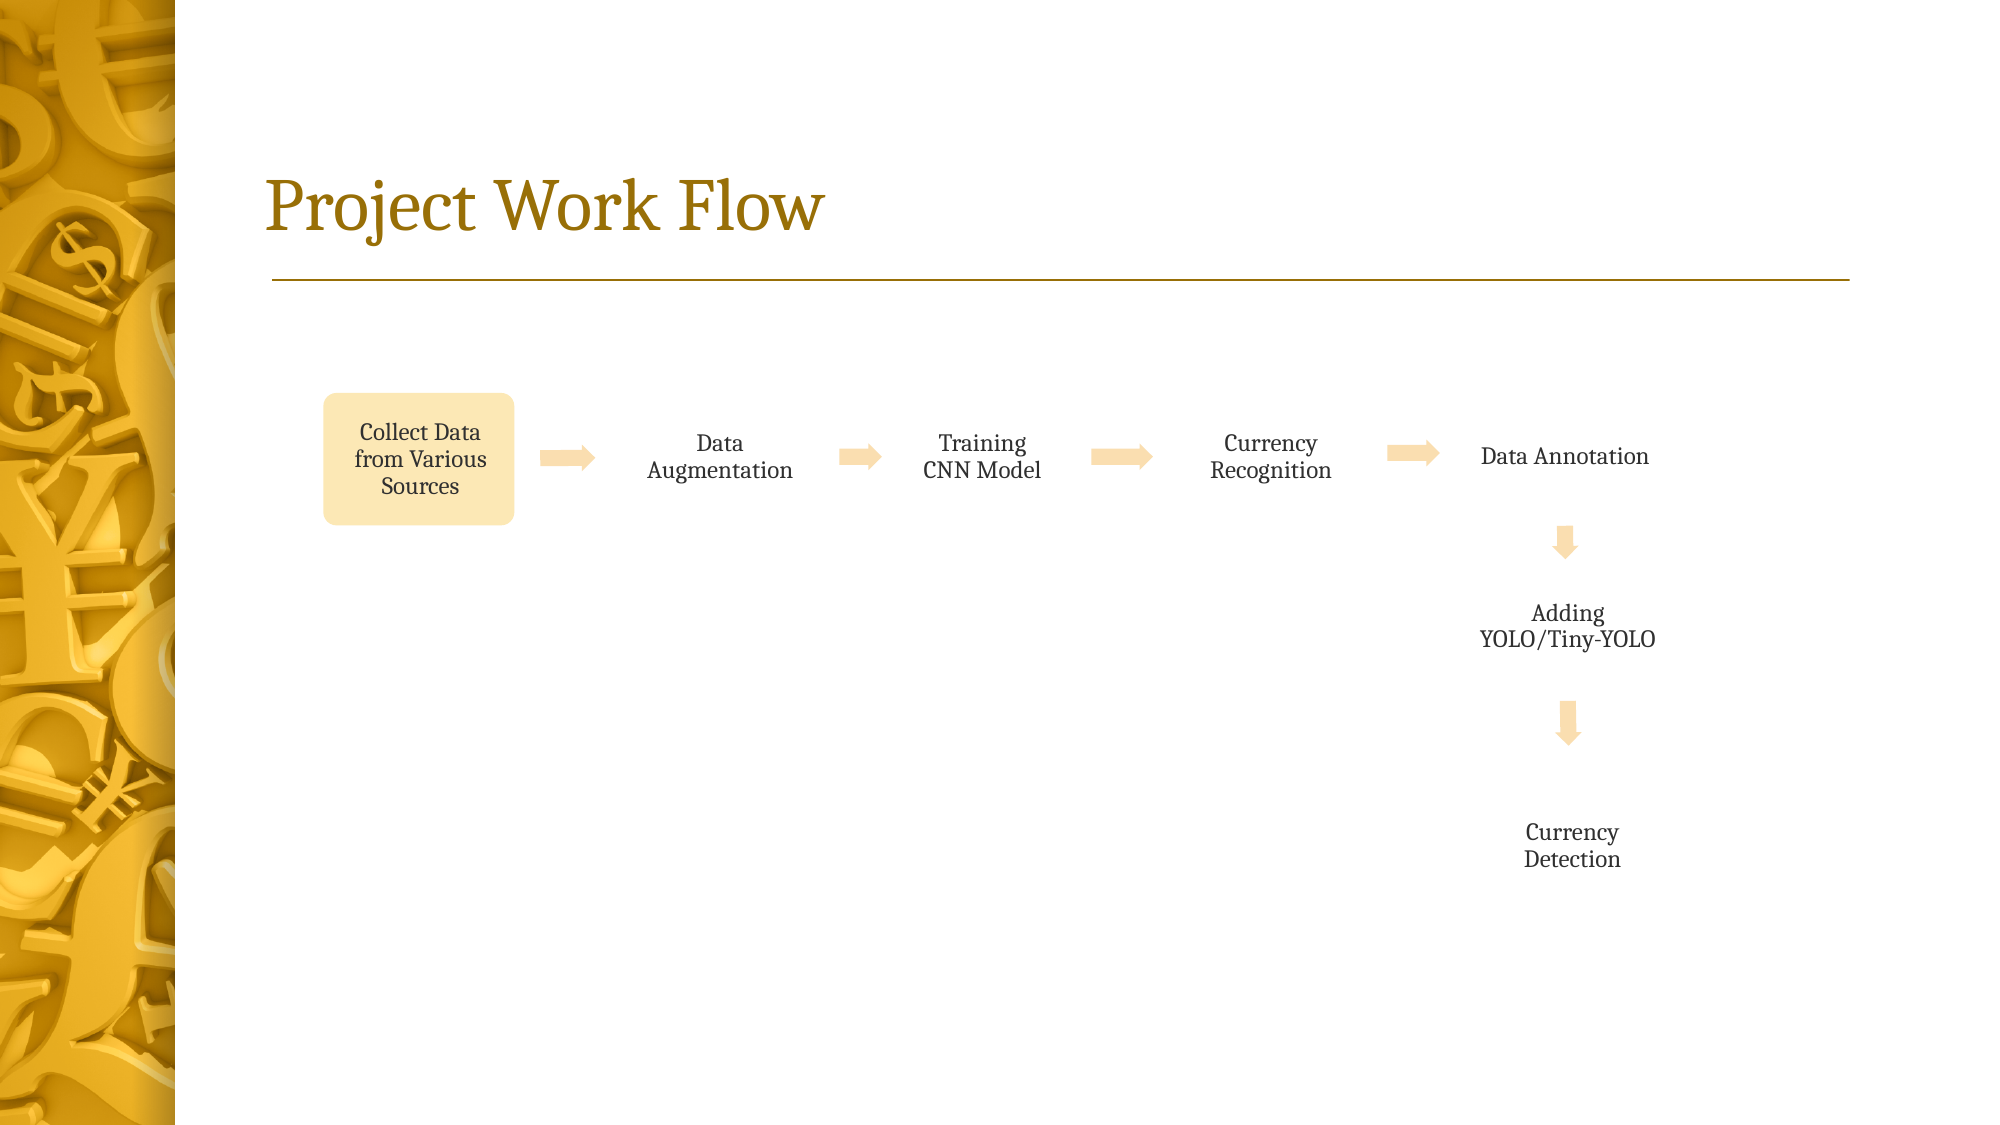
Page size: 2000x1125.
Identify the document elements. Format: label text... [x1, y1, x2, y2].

title Project Work Flow [249, 54, 1863, 255]
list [249, 324, 1863, 1012]
picture [0, 0, 175, 1125]
